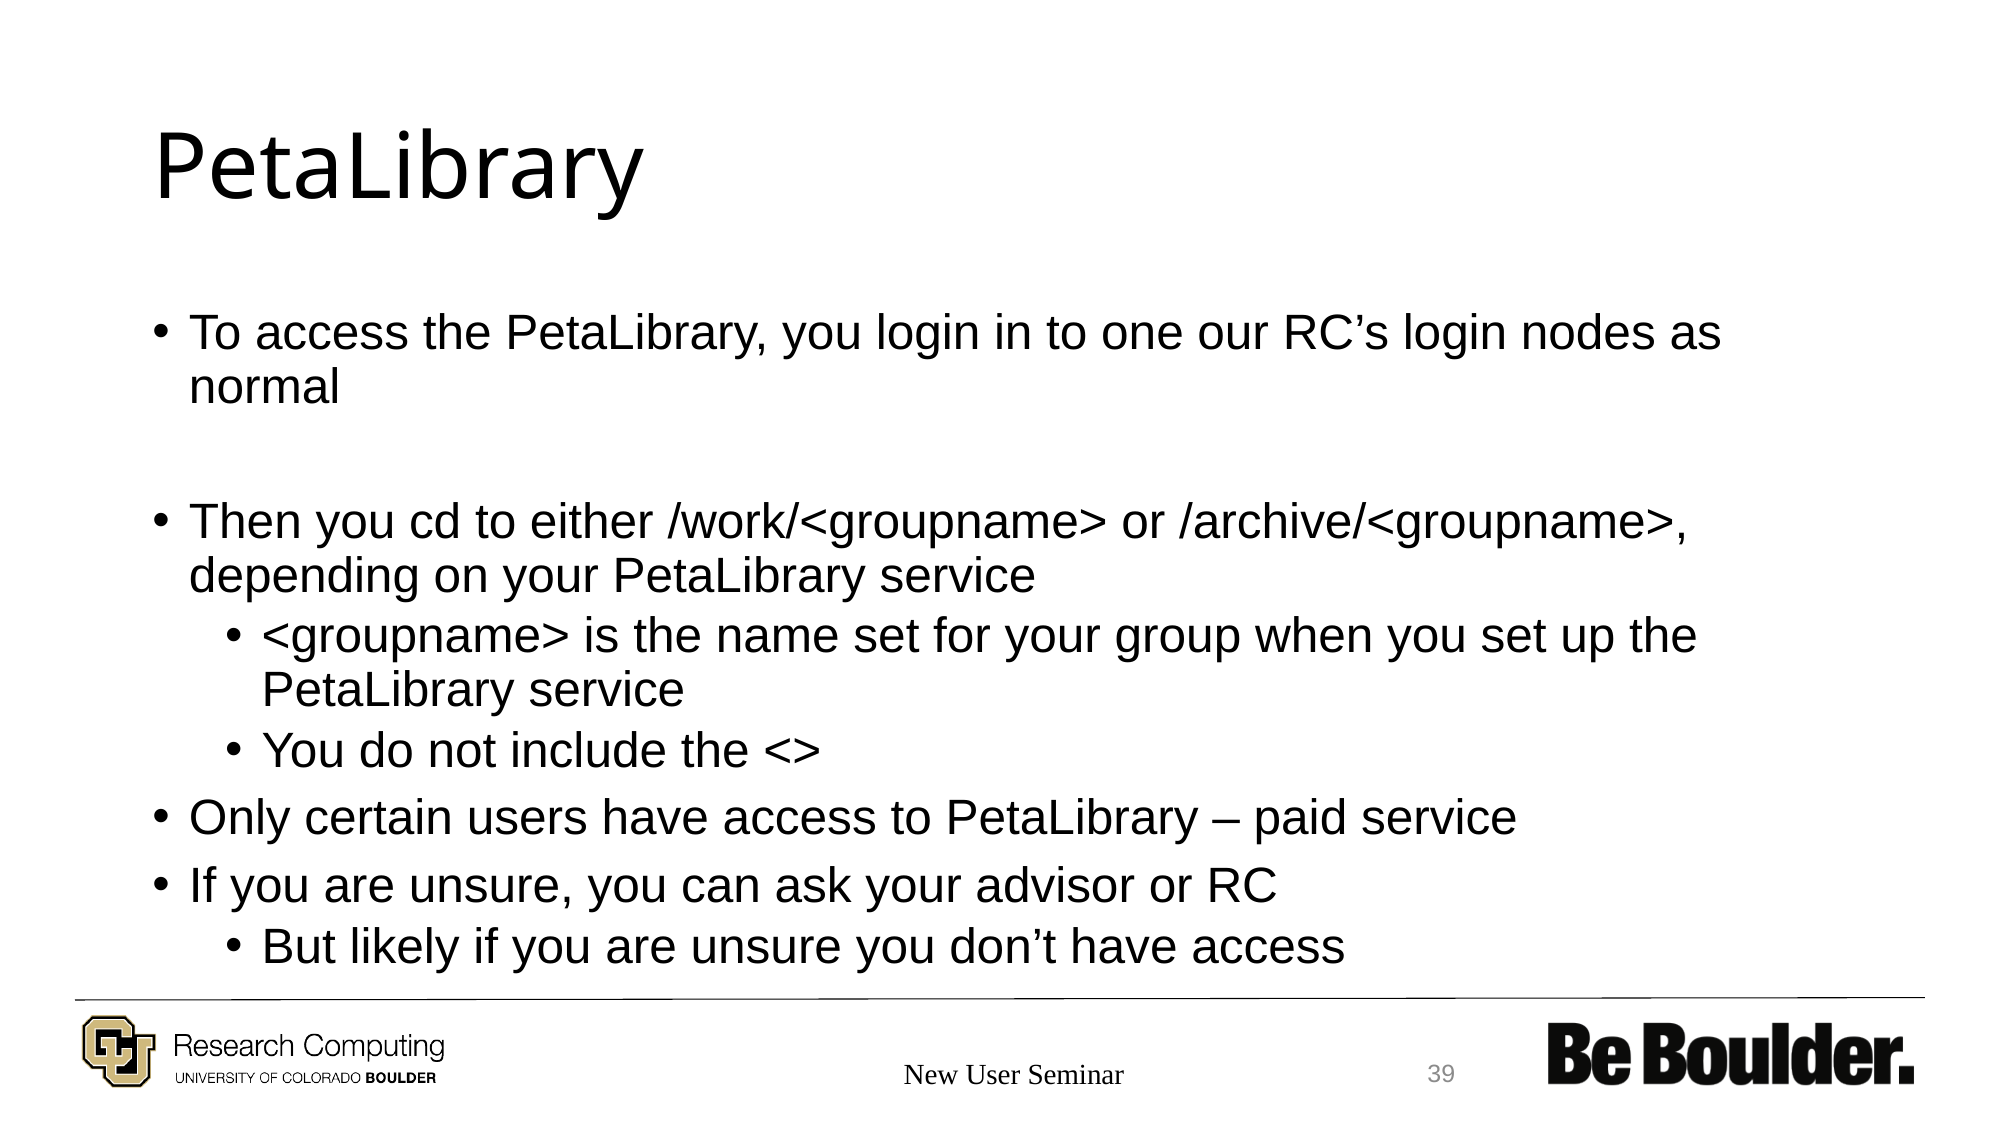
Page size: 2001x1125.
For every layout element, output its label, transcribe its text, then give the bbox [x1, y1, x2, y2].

picture [1524, 1015, 1938, 1088]
title PetaLibrary [137, 59, 1863, 278]
slide_number 39 [1412, 1042, 1525, 1103]
footer New User Seminar [676, 1042, 1352, 1103]
list To access the PetaLibrary, you login in to one our RC’s login nodes as normal Then you cd to either /work/<groupname> or /archive/<groupname>, depending on your PetaLibrary service <groupname> is the name set for your group when you set up the PetaLibrary service You do not include the <> Only certain users have access to PetaLibrary – paid service If you are unsure, you can ask your advisor or RC But likely if you are unsure you don’t have access [137, 299, 1863, 983]
picture [81, 1015, 444, 1088]
